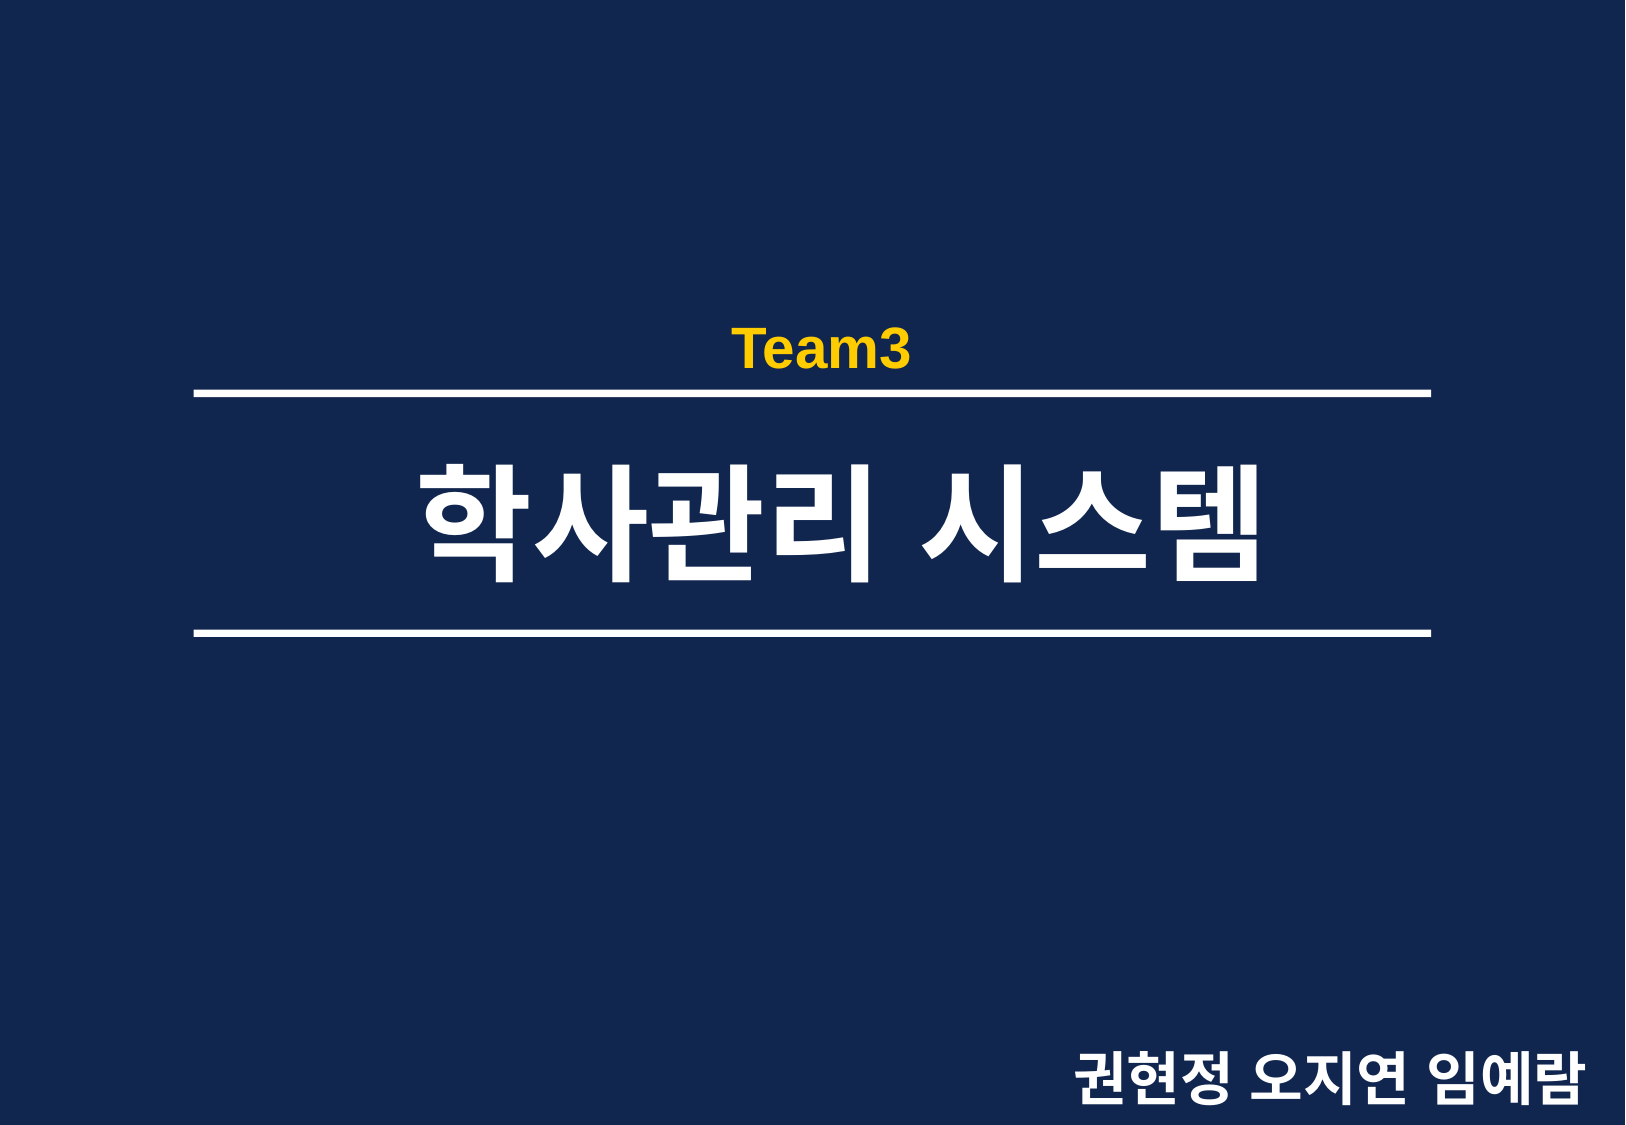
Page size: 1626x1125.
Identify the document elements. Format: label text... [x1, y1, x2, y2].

text_box 학사관리 시스템 [0, 400, 1625, 642]
text_box [193, 629, 1432, 637]
text_box Team3 [0, 297, 1625, 388]
text_box 권현정 오지연 임예람 [0, 1033, 1604, 1121]
text_box [193, 389, 1432, 398]
